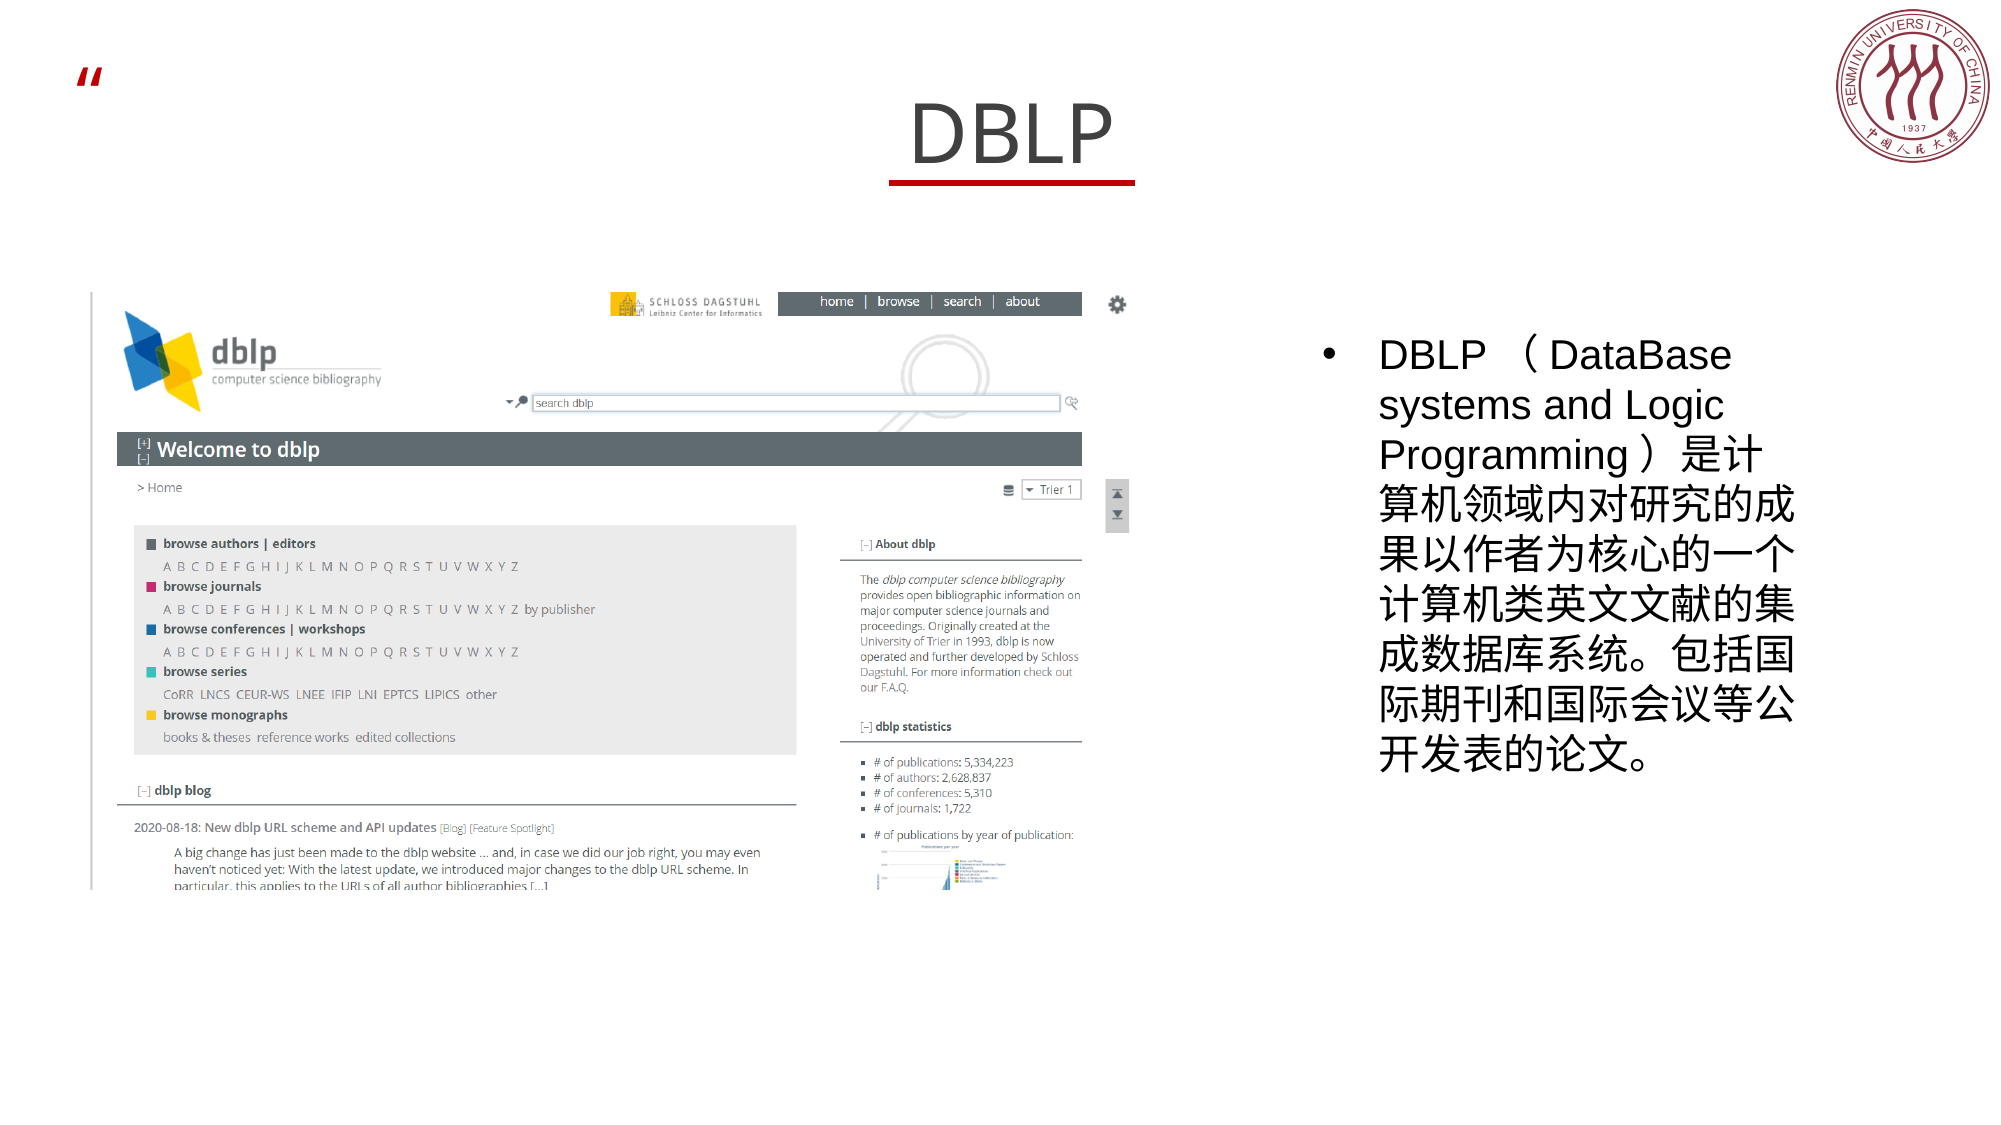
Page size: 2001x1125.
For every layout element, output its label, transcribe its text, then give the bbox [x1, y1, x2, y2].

text_box DBLP（DataBase systems and Logic Programming）是计算机领域内对研究的成果以作者为核心的一个计算机类英文文献的集成数据库系统。包括国际期刊和国际会议等公开发表的论文。 [1307, 320, 1818, 786]
text_box DBLP [892, 72, 1132, 180]
picture [90, 292, 1130, 890]
picture [1836, 9, 1990, 163]
